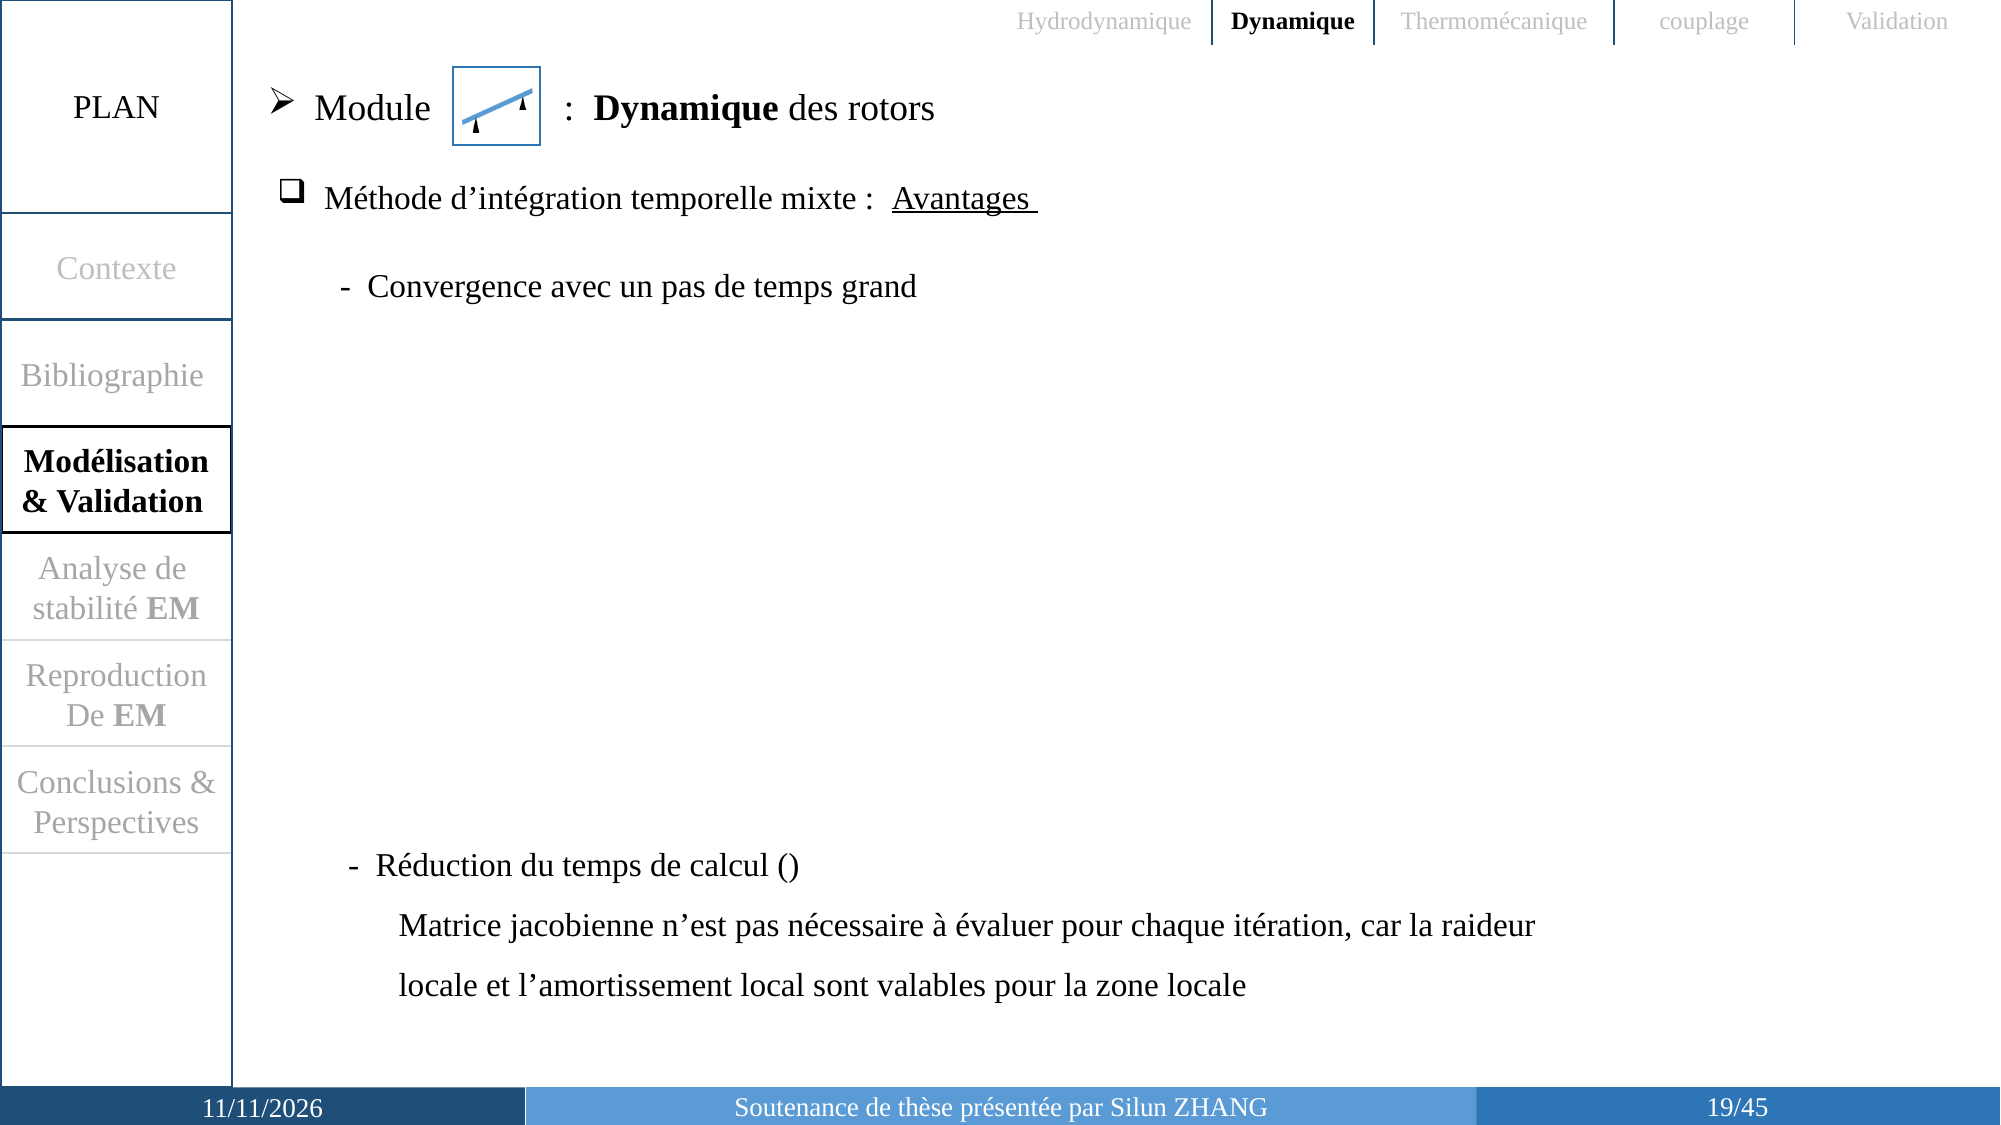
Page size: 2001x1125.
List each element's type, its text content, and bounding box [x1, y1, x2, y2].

table_header couplage [1615, 0, 1794, 45]
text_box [452, 66, 540, 146]
text_box Méthode d’intégration temporelle mixte : Avantages [262, 168, 1207, 224]
footer Soutenance de thèse présentée par Silun ZHANG [526, 1087, 1477, 1125]
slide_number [0, 1087, 525, 1125]
table_header Dynamique [1213, 0, 1373, 45]
table_header Validation [1795, 0, 2000, 45]
text_box [0, 321, 233, 1087]
text_box [0, 0, 233, 212]
table_header Hydrodynamique [996, 0, 1211, 45]
text_box Module : Dynamique des rotors [541, 75, 959, 136]
text_box - Convergence avec un pas de temps grand - Réduction du temps de calcul () Matrice jacobienne n’est pas nécessaire à évaluer pour chaque itération, car la raideur locale et l’amortissement local sont valables pour la zone locale [325, 256, 1638, 1011]
text_box Contexte [0, 212, 233, 321]
table_header Thermomécanique [1375, 0, 1613, 45]
text_box Module : Dynamique des rotors [252, 75, 452, 136]
slide_number 19/45 [1477, 1087, 2000, 1125]
